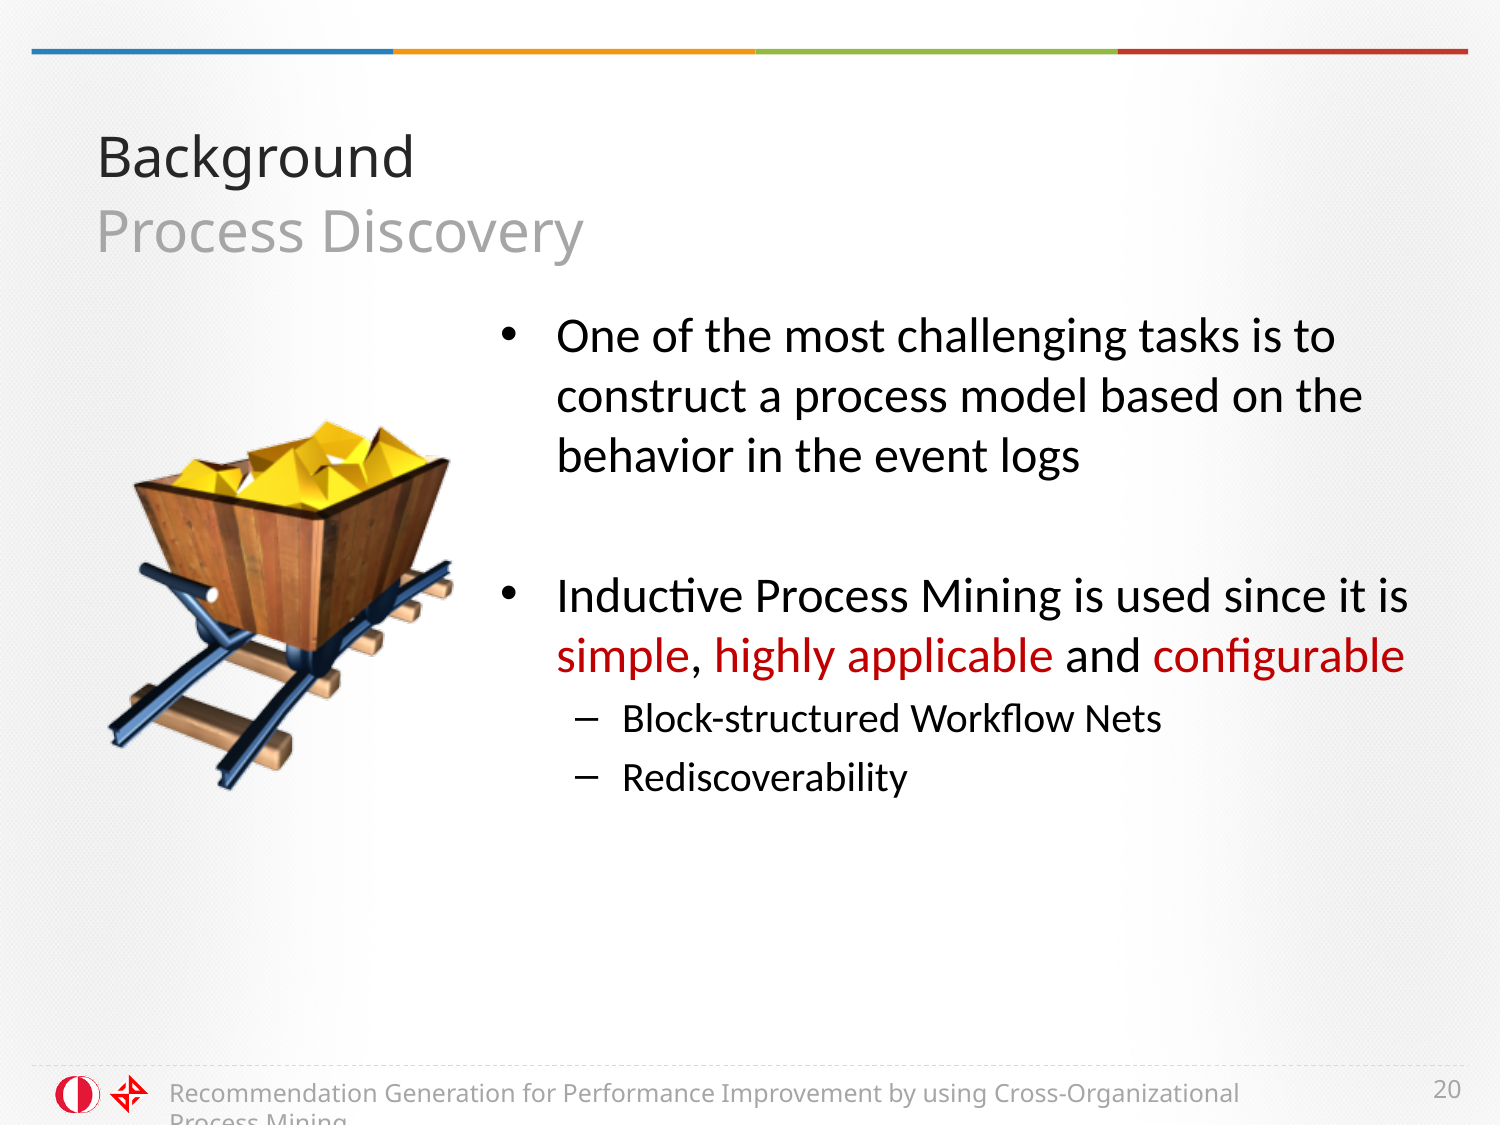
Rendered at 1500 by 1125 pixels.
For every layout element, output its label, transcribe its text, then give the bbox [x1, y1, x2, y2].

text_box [31, 1065, 1477, 1116]
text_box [31, 48, 1469, 55]
picture [179, 1116, 267, 1125]
picture [174, 1116, 181, 1123]
text_box Background [81, 114, 1500, 187]
picture [272, 1116, 281, 1125]
picture [0, 0, 1500, 1125]
text_box One of the most challenging tasks is to construct a process model based on the behavior in the event logs Inductive Process Mining is used since it is simple, highly applicable and configurable Block-structured Workflow Nets Rediscoverability [488, 297, 1467, 942]
text_box Process Discovery [80, 187, 1500, 272]
